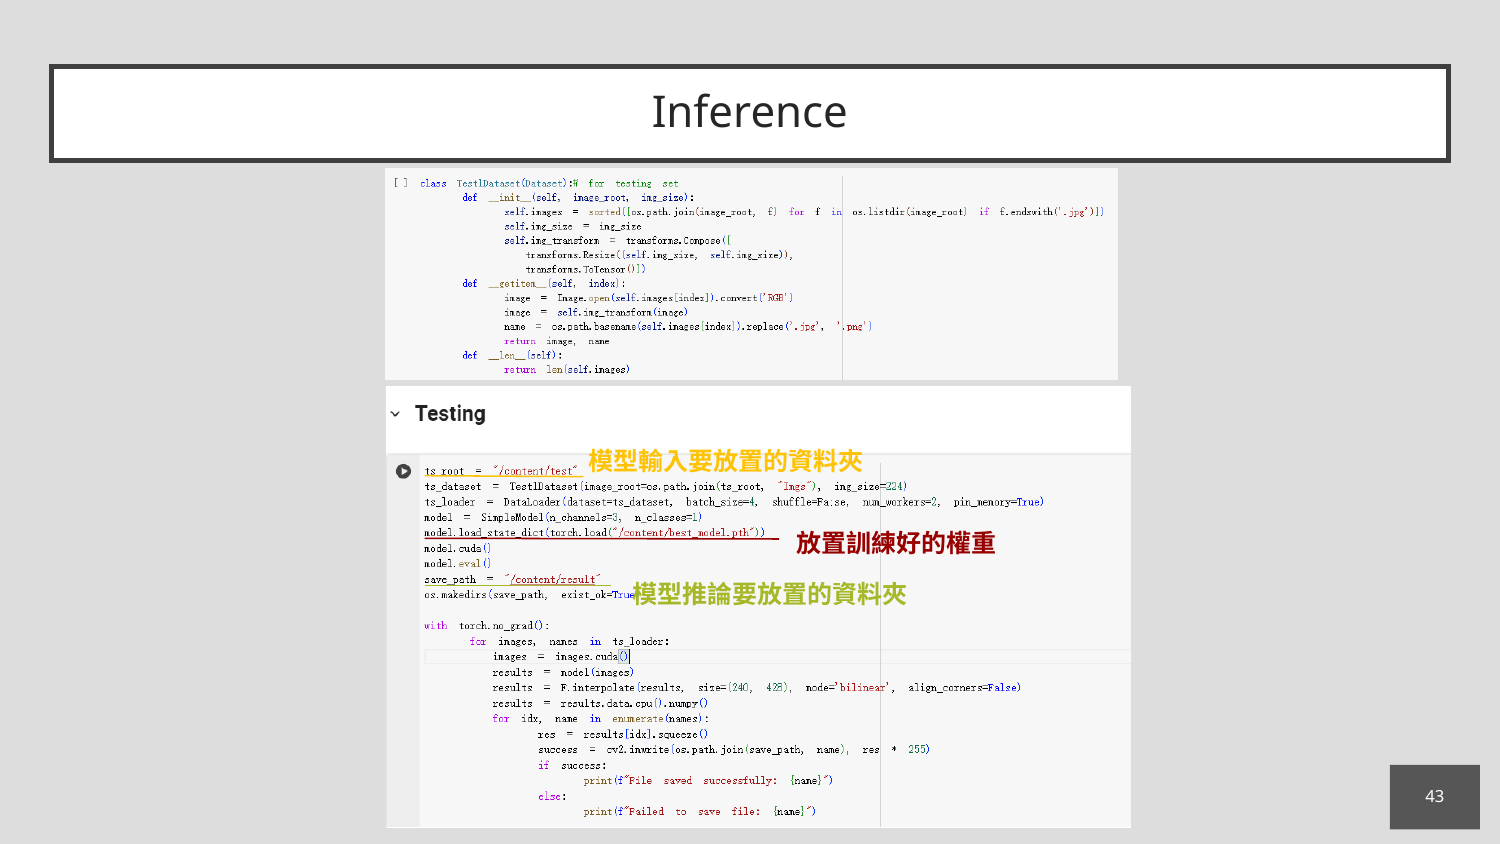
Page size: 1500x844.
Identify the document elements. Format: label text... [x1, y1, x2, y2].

slide_number 43 [1389, 764, 1480, 830]
picture [385, 167, 1118, 380]
picture [385, 386, 1132, 828]
title Inference [49, 64, 1451, 163]
